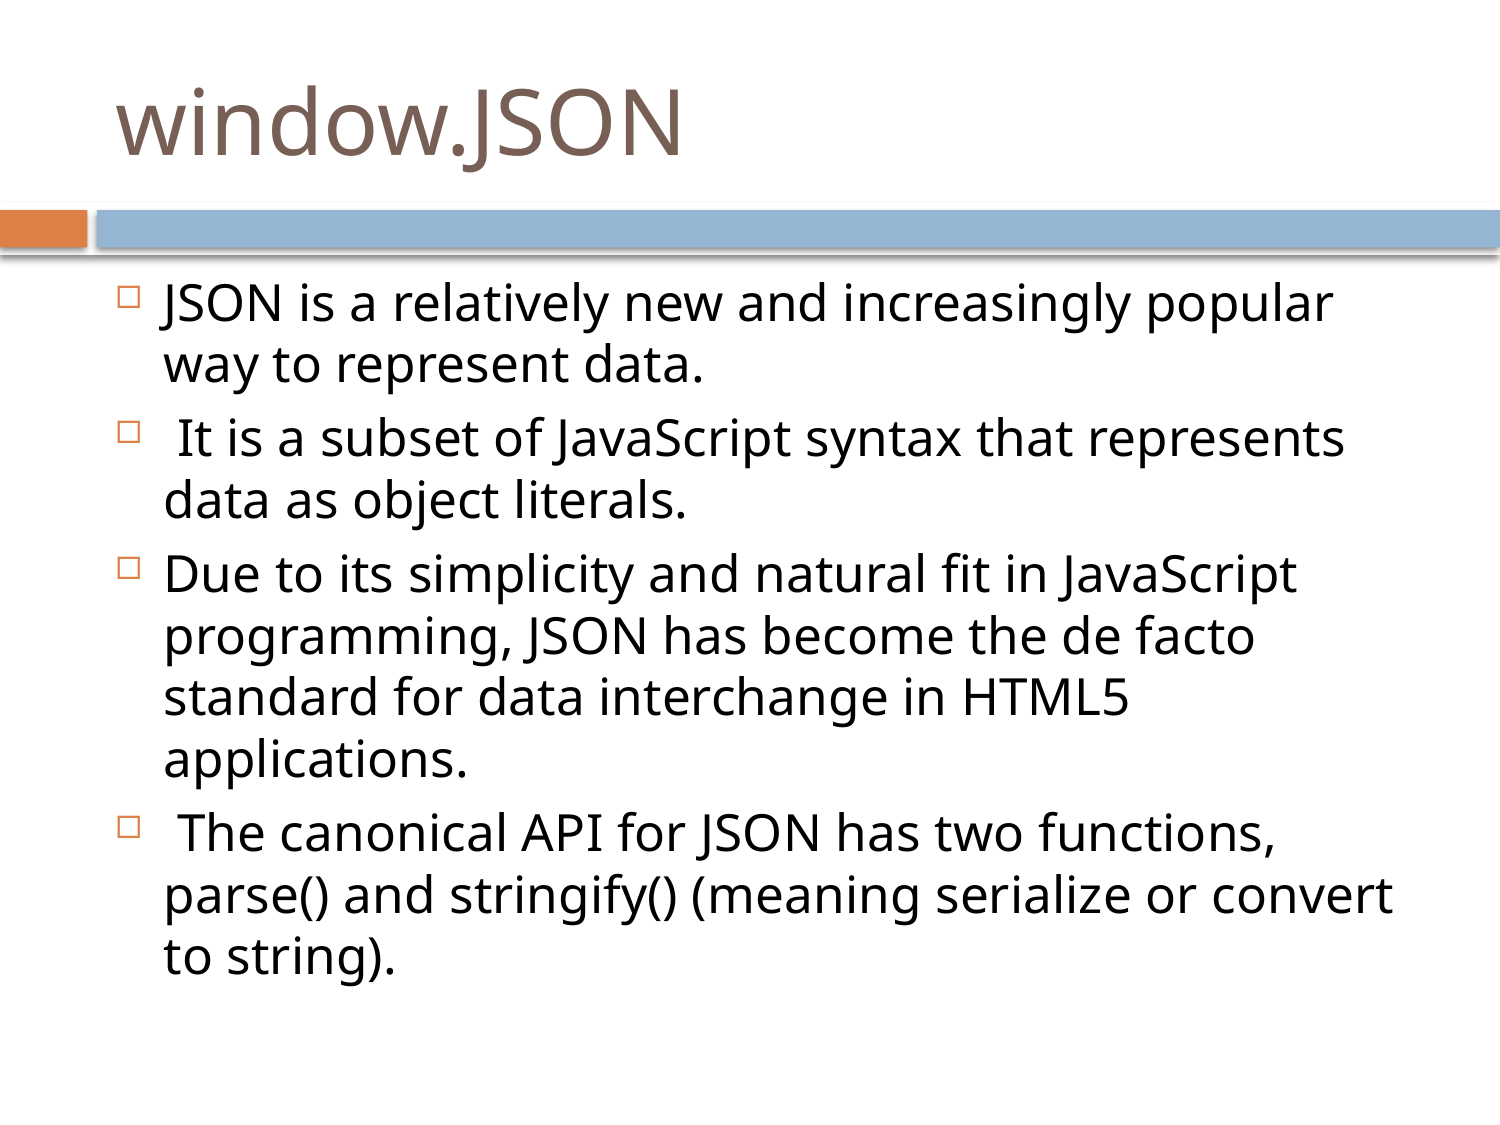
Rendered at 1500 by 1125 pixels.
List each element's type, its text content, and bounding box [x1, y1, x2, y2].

title window.JSON [100, 37, 1438, 200]
list JSON is a relatively new and increasingly popular way to represent data. It is a subset of JavaScript syntax that represents data as object literals. Due to its simplicity and natural fit in JavaScript programming, JSON has become the de facto standard for data interchange in HTML5 applications. The canonical API for JSON has two functions, parse() and stringify() (meaning serialize or convert to string). [100, 262, 1438, 1000]
